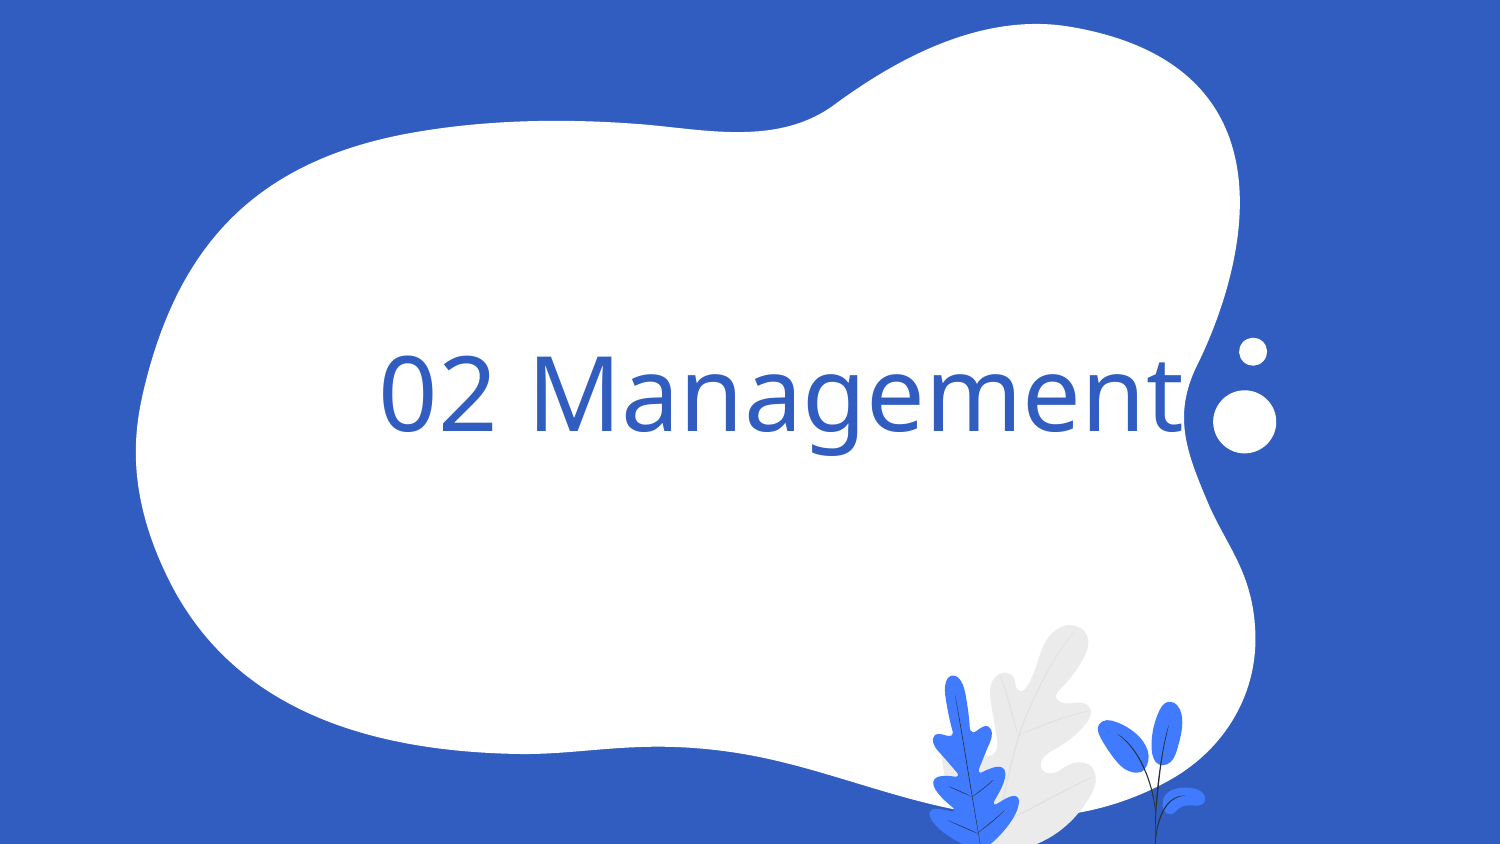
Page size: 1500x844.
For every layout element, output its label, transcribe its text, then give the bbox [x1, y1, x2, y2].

title Management [561, 320, 1230, 459]
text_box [1096, 701, 1207, 844]
title 02 [317, 320, 561, 459]
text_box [928, 624, 1097, 844]
